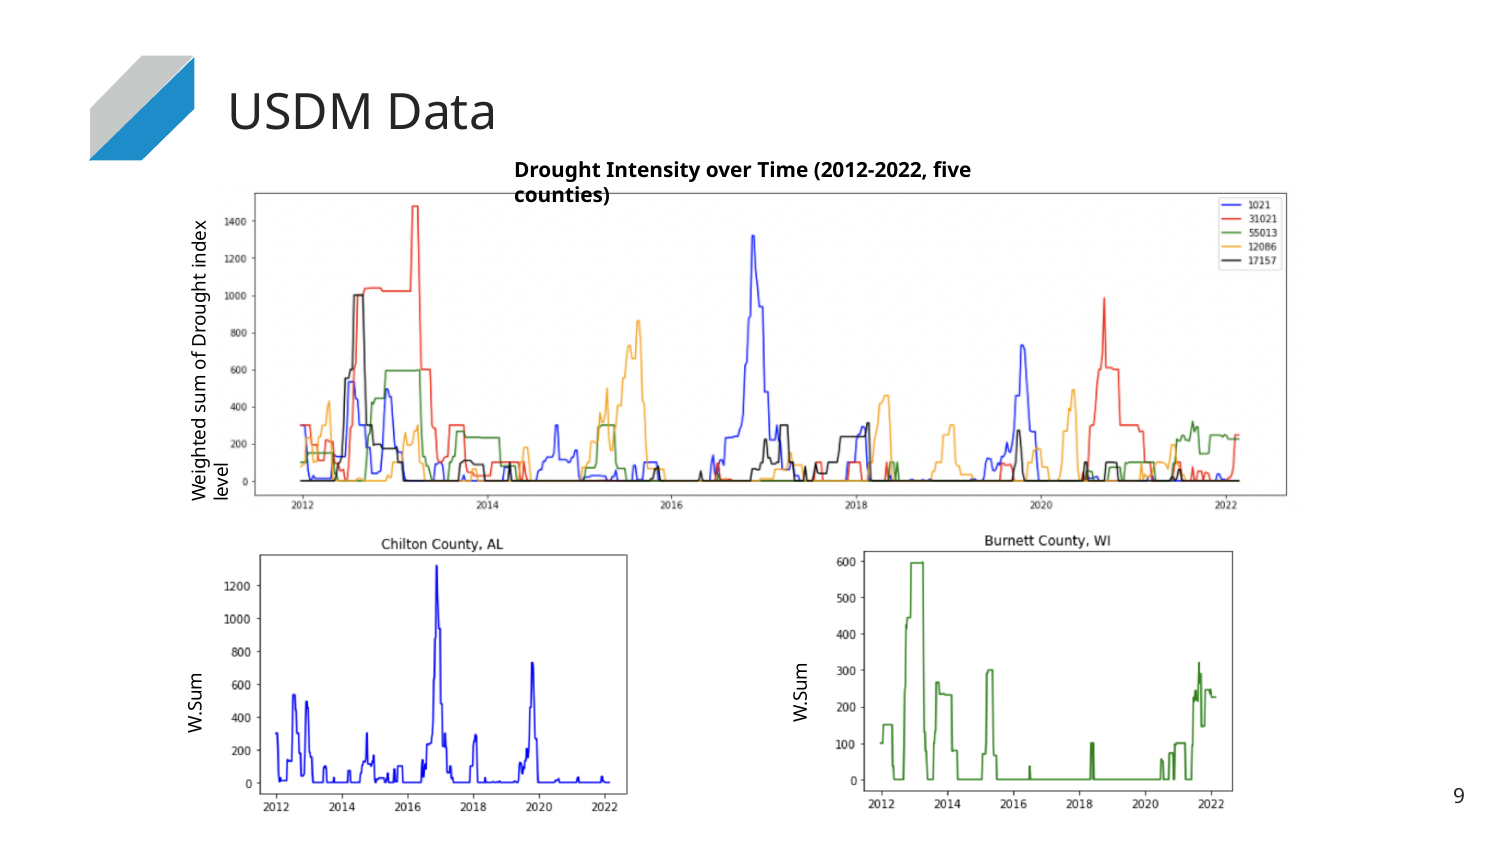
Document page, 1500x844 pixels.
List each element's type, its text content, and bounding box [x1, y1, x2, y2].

slide_number ‹#› [1389, 764, 1480, 830]
text_box Drought Intensity over Time (2012-2022, five counties) [499, 141, 1085, 180]
text_box W.Sum [171, 594, 208, 749]
picture [808, 522, 1286, 821]
picture [213, 525, 654, 818]
title USDM Data [212, 64, 1368, 215]
text_box W.Sum [776, 584, 803, 738]
text_box Weighted sum of Drought index level [171, 166, 247, 517]
picture [212, 182, 1310, 517]
